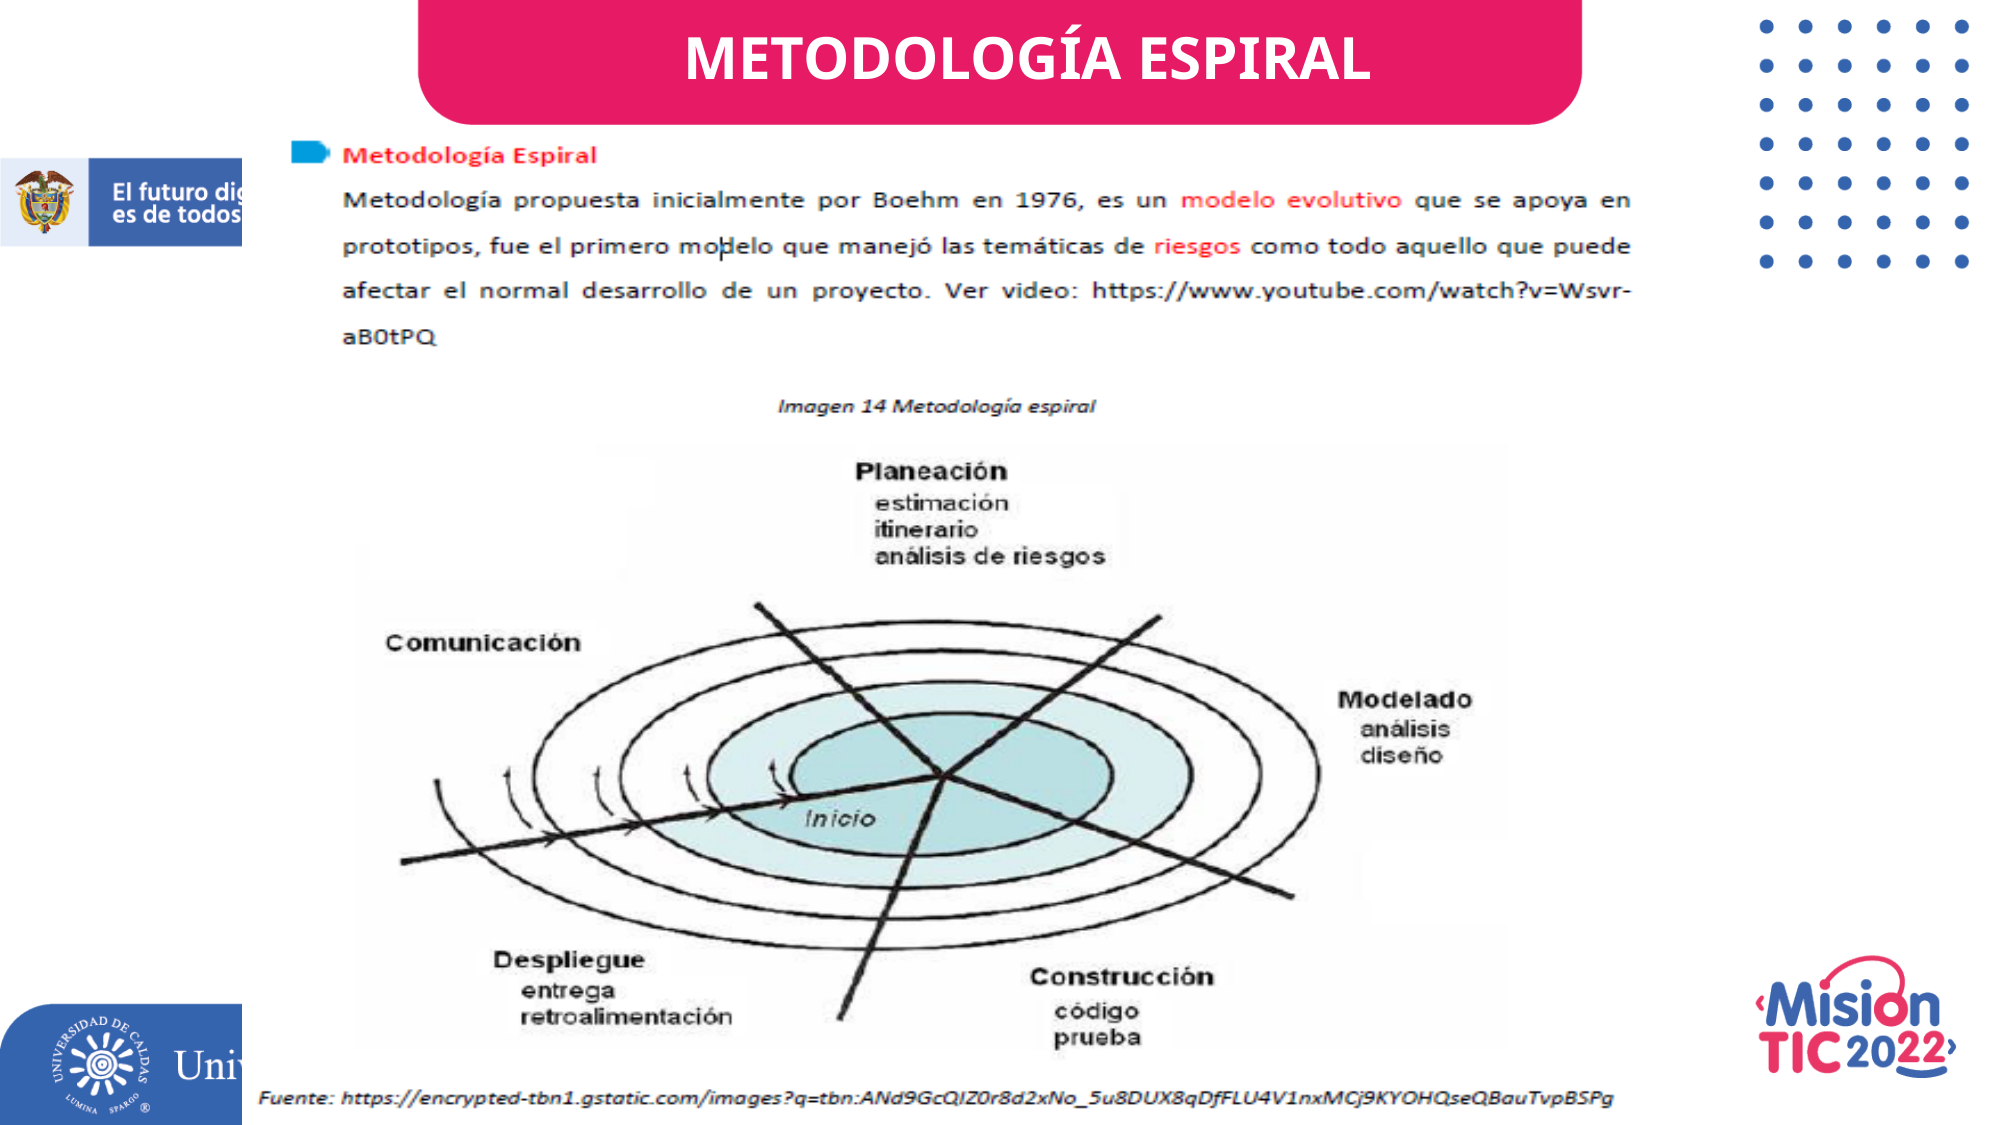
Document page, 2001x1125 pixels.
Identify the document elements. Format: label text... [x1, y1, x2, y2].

picture [0, 0, 2000, 1125]
text_box METODOLOGÍA ESPIRAL [491, 14, 1565, 107]
